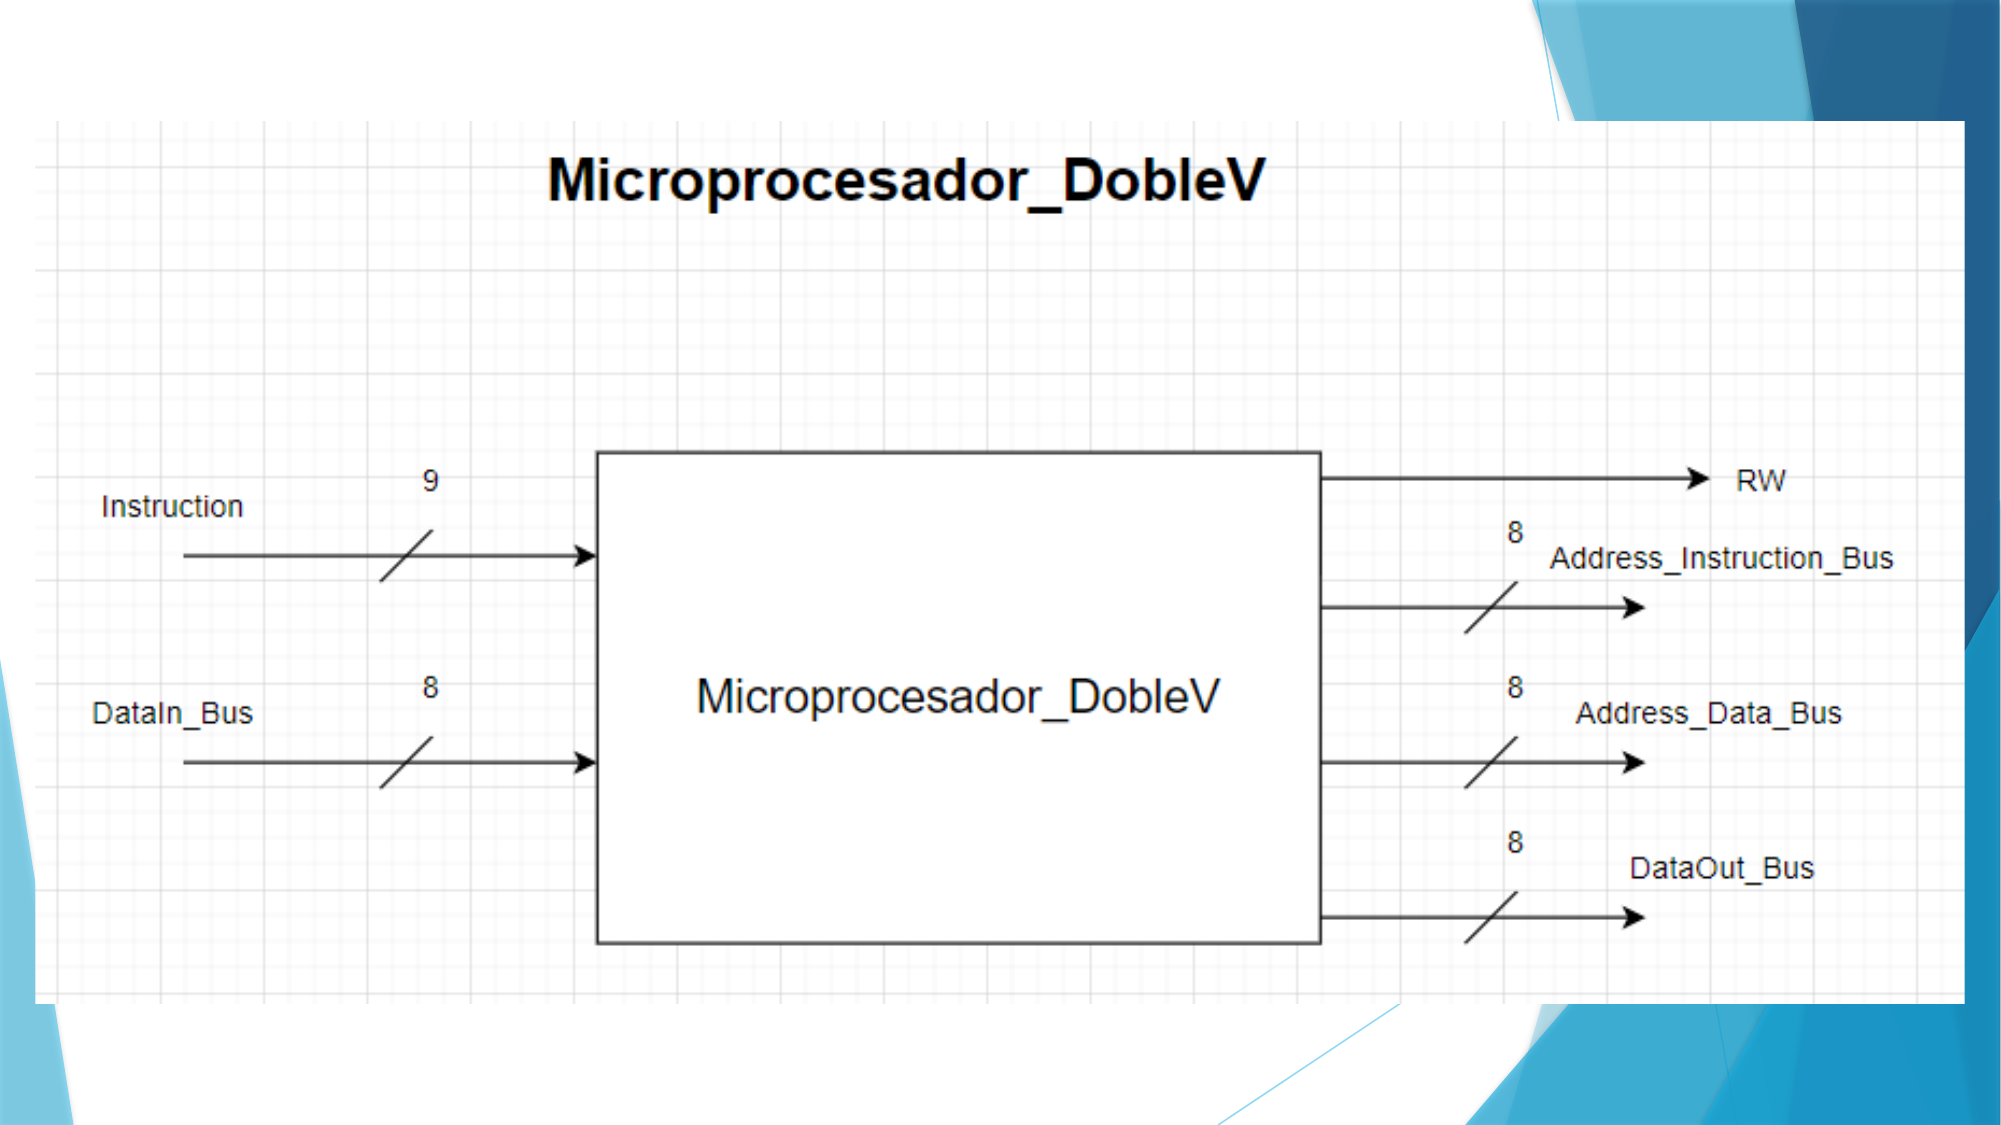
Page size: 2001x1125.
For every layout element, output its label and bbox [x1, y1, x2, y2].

picture [34, 121, 1966, 1004]
